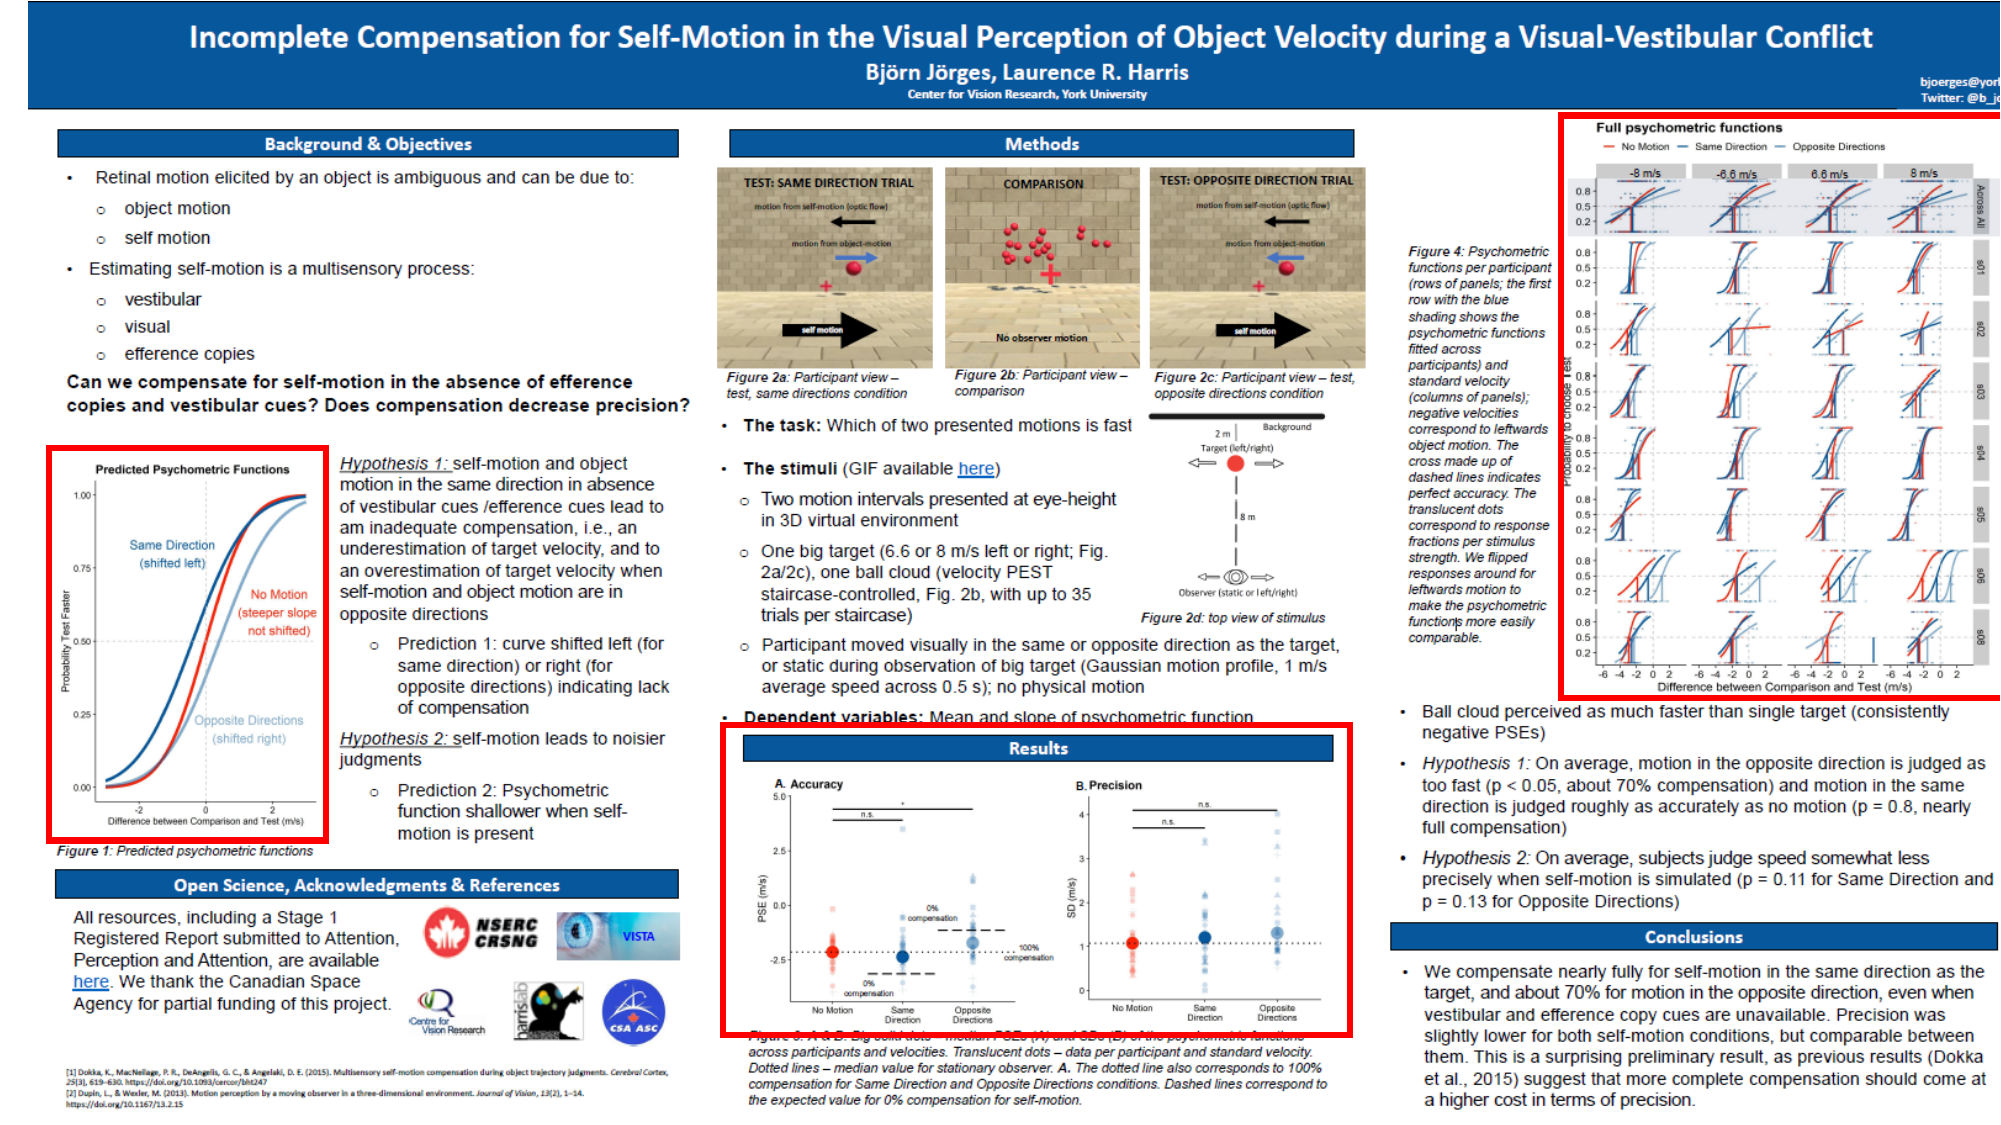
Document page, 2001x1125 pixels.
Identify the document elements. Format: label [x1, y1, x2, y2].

text_box [28, 1, 2000, 1125]
